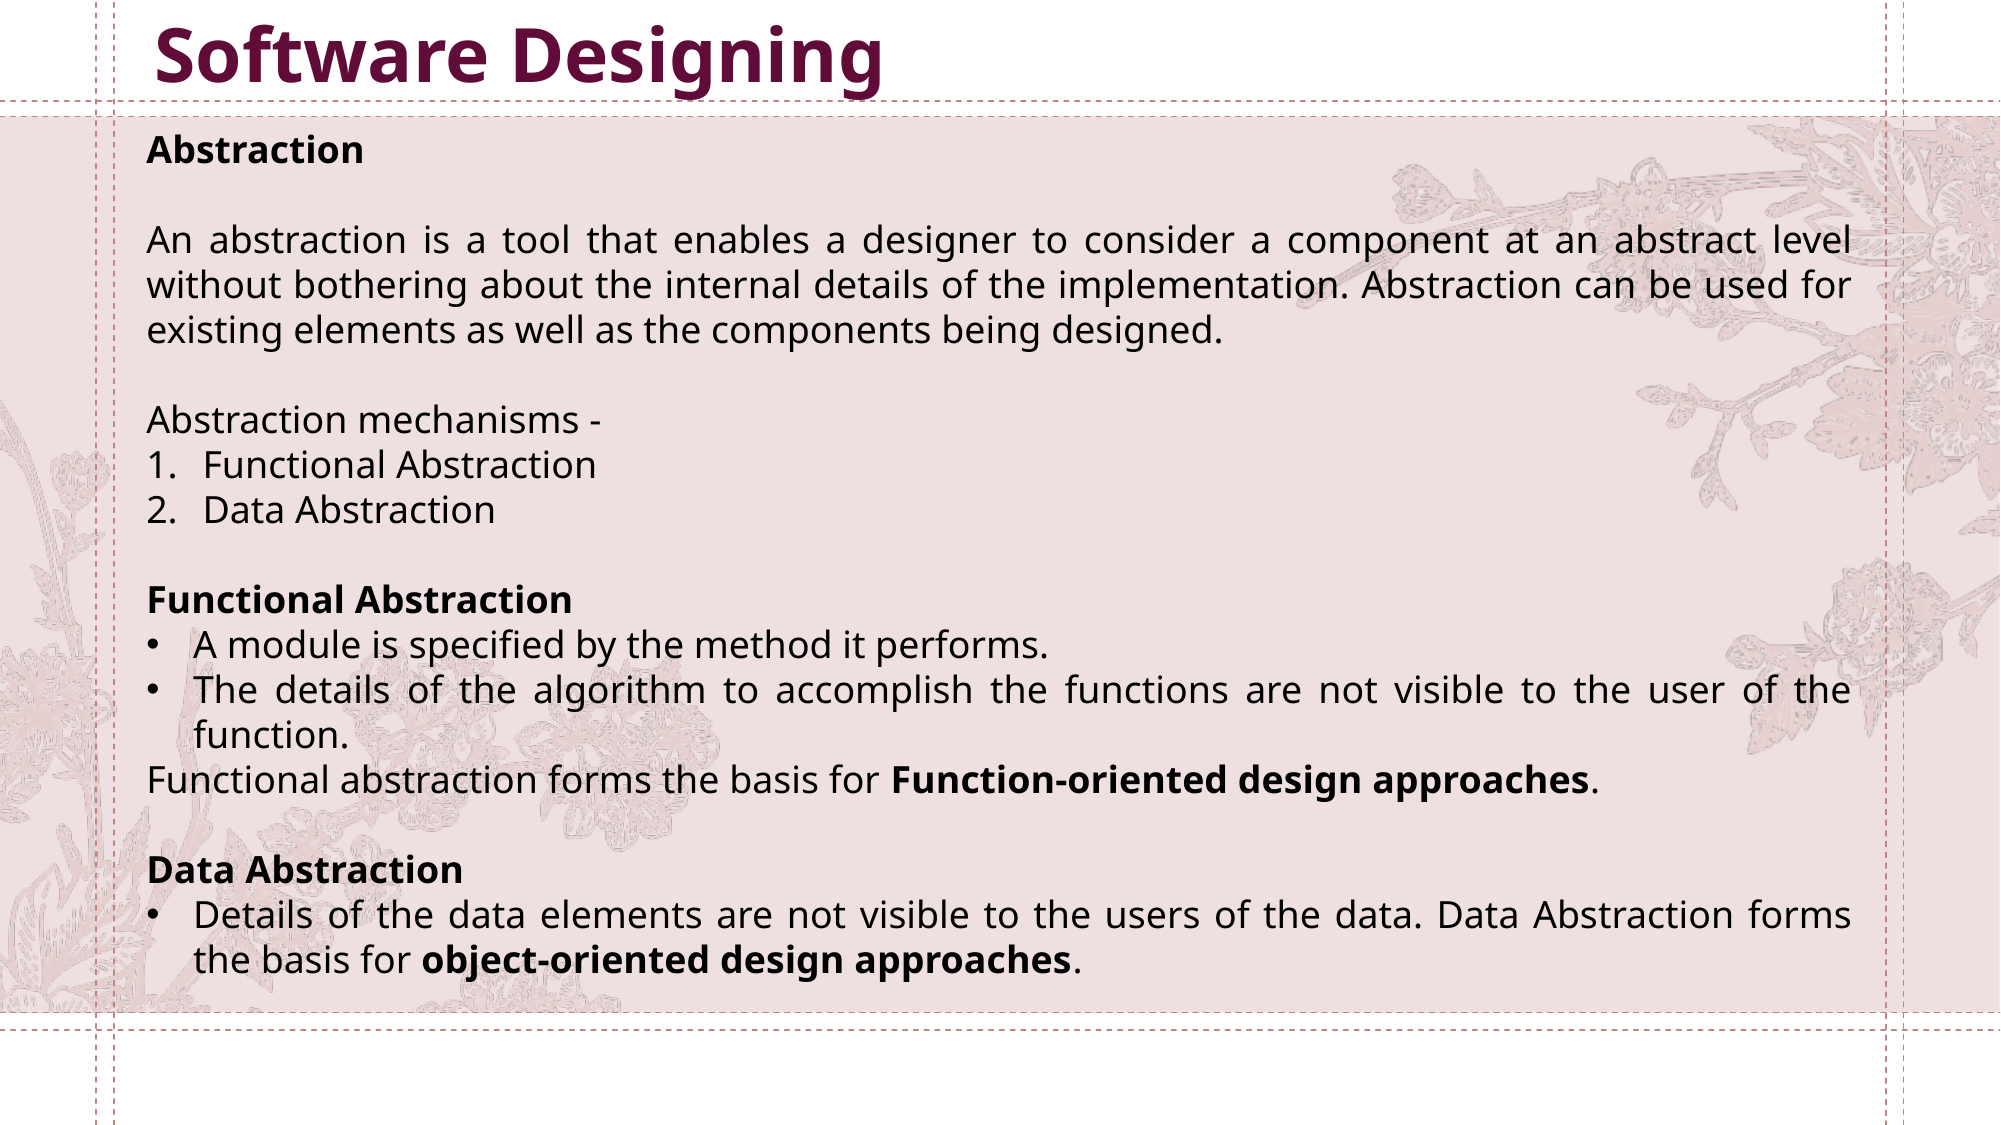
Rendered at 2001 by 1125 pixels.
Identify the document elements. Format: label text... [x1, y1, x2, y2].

text_box Software Designing [139, 0, 1141, 105]
text_box Abstraction An abstraction is a tool that enables a designer to consider a component at an abstract level without bothering about the internal details of the implementation. Abstraction can be used for existing elements as well as the components being designed. Abstraction mechanisms - Functional Abstraction Data Abstraction Functional Abstraction A module is specified by the method it performs. The details of the algorithm to accomplish the functions are not visible to the user of the function. Functional abstraction forms the basis for Function-oriented design approaches. Data Abstraction Details of the data elements are not visible to the users of the data. Data Abstraction forms the basis for object-oriented design approaches. [131, 118, 1869, 989]
picture [1240, 116, 2000, 873]
picture [0, 297, 778, 1013]
